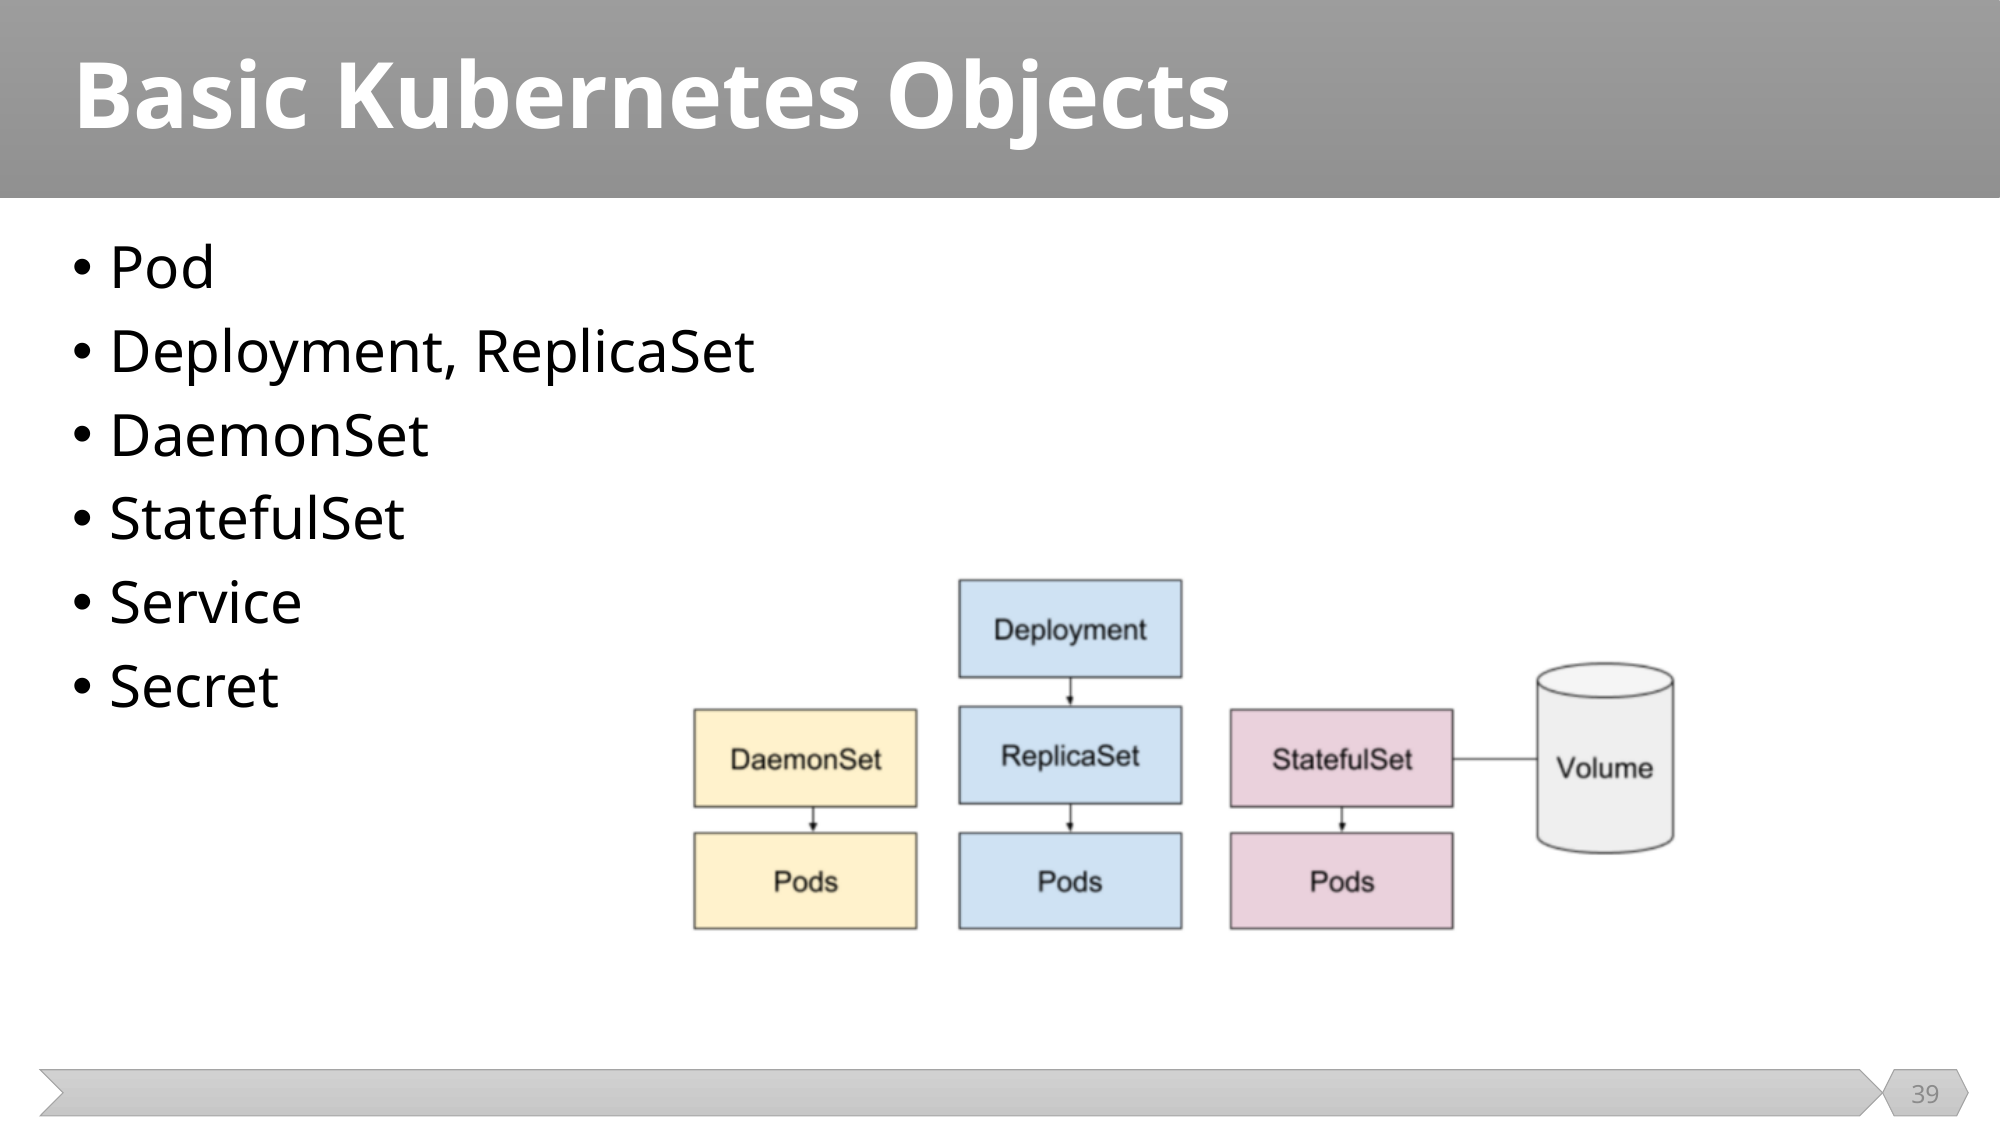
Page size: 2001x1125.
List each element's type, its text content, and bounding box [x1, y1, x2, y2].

picture [678, 567, 1685, 939]
slide_number 39 [1882, 1065, 1969, 1125]
list Pod Deployment, ReplicaSet DaemonSet StatefulSet Service Secret [56, 230, 1969, 1010]
title Basic Kubernetes Objects [56, 0, 1969, 199]
